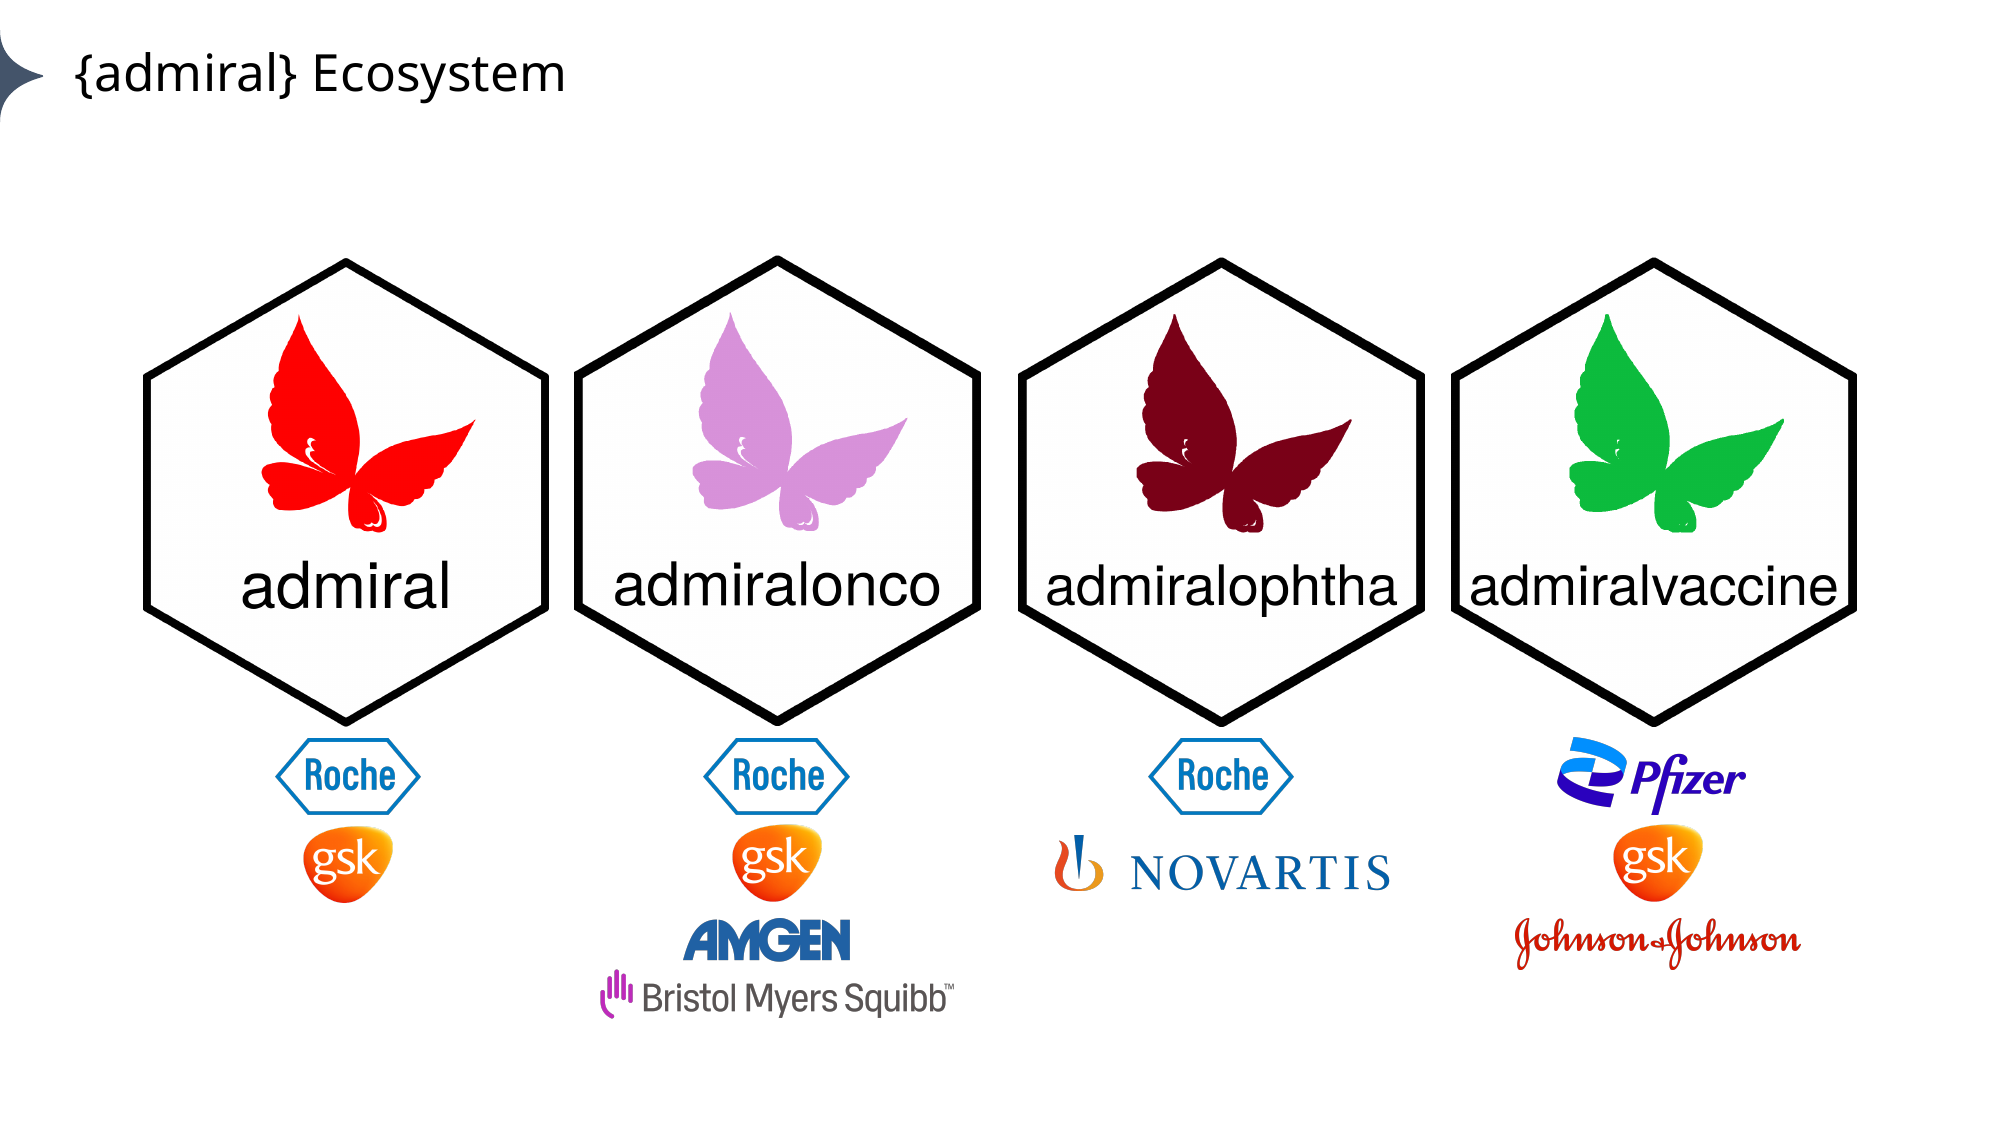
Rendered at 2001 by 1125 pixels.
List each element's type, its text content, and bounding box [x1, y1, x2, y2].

picture [1515, 737, 1801, 970]
picture [599, 968, 955, 1020]
picture [254, 738, 442, 935]
title {admiral} Ecosystem [59, 39, 1940, 111]
picture [1451, 257, 1857, 727]
picture [143, 257, 549, 727]
picture [1148, 738, 1294, 815]
picture [574, 255, 981, 726]
picture [1054, 835, 1390, 891]
picture [682, 738, 871, 962]
picture [1018, 257, 1425, 727]
